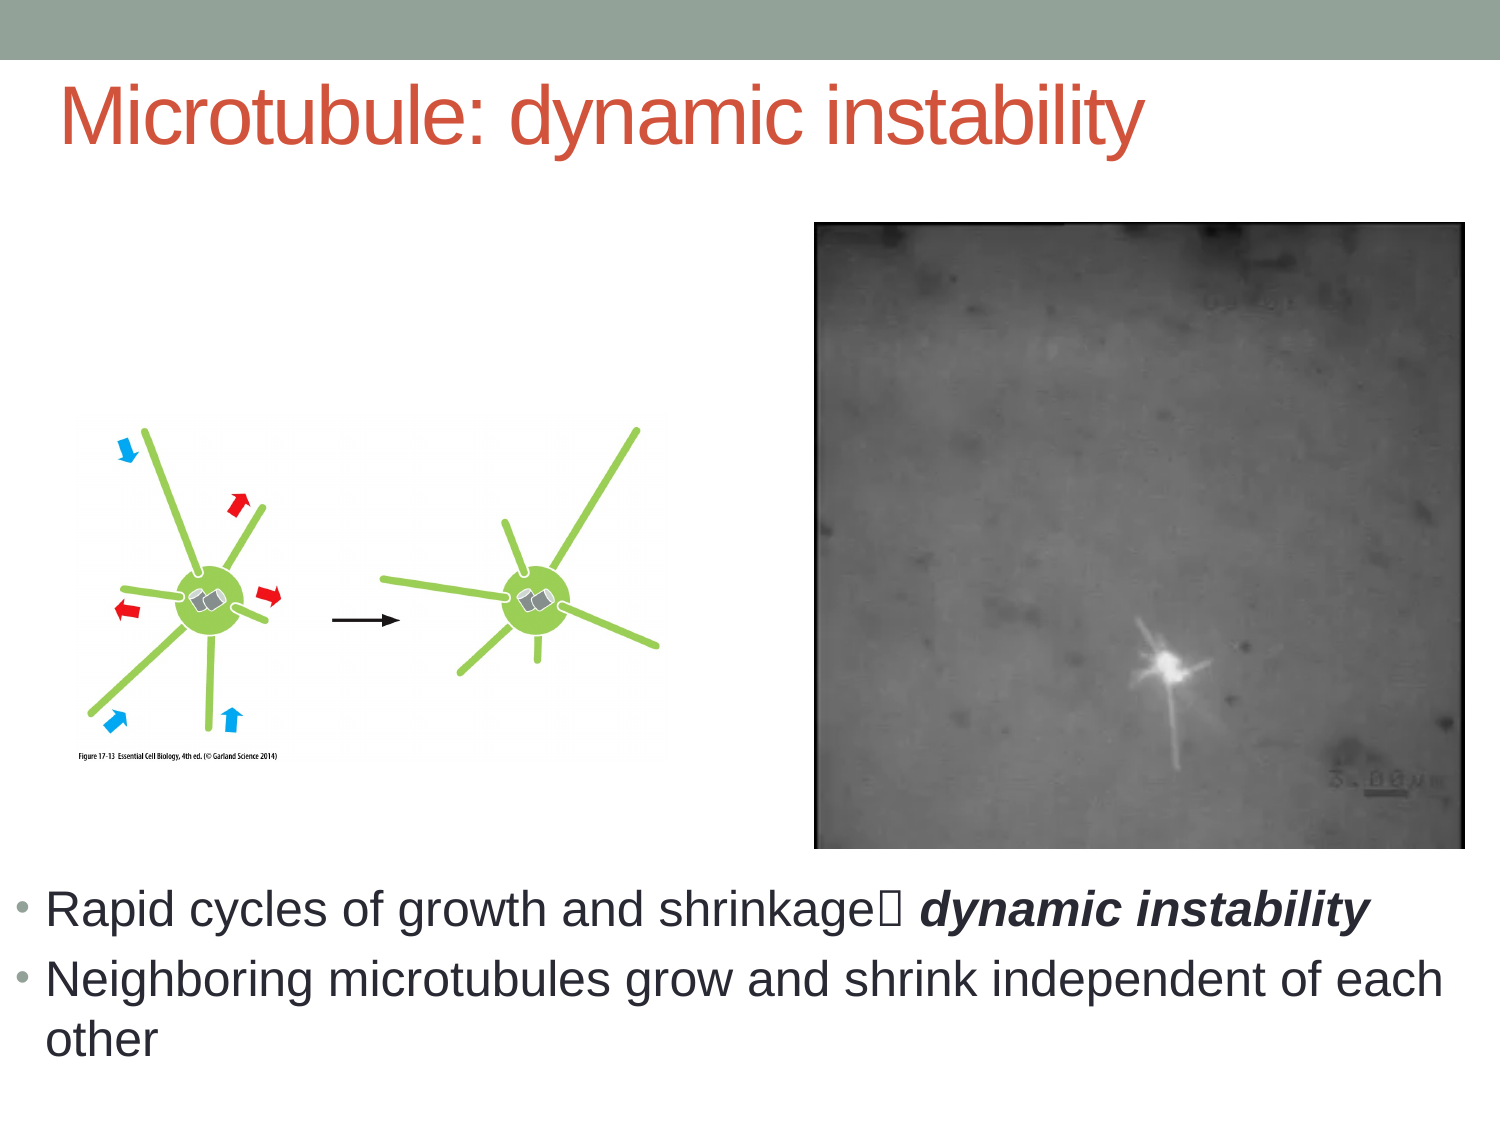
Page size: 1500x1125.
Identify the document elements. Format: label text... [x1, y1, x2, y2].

list Rapid cycles of growth and shrinkage dynamic instability Neighboring microtubules grow and shrink independent of each other [0, 868, 1500, 1093]
picture [74, 412, 668, 763]
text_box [813, 221, 1466, 850]
title Microtubule: dynamic instability [43, 30, 1394, 193]
